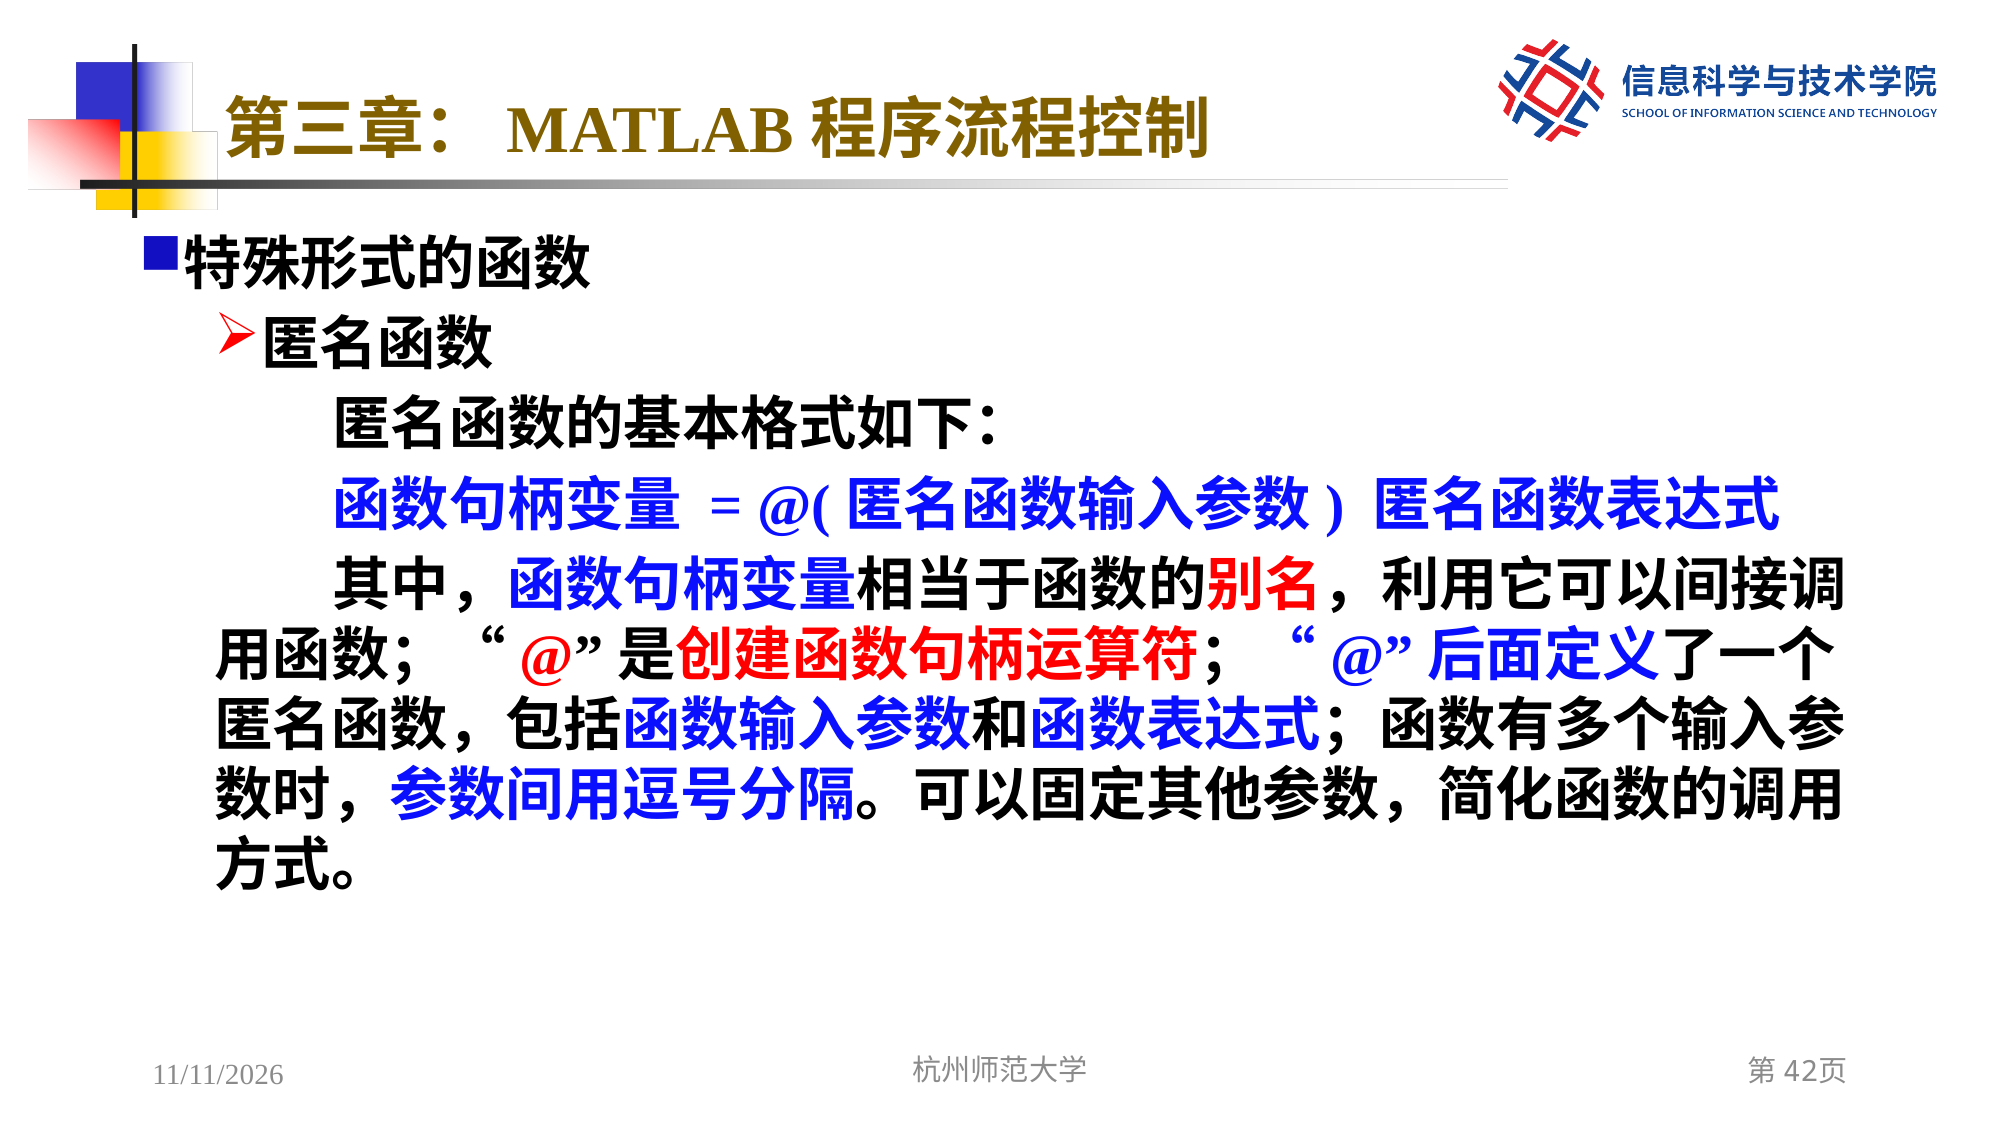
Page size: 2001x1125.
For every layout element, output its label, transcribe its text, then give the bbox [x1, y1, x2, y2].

list 特殊形式的函数 匿名函数 匿名函数的基本格式如下： 函数句柄变量 = @(匿名函数输入参数) 匿名函数表达式 其中，函数句柄变量相当于函数的别名，利用它可以间接调用函数；“@”是创建函数句柄运算符；“@”后面定义了一个匿名函数，包括函数输入参数和函数表达式；函数有多个输入参数时，参数间用逗号分隔。可以固定其他参数，简化函数的调用方式。 [87, 218, 1892, 964]
footer 杭州师范大学 [662, 1042, 1338, 1103]
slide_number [137, 1042, 588, 1103]
slide_number 第42页 [1412, 1042, 1863, 1103]
title 第三章：MATLAB程序流程控制 [208, 87, 1490, 176]
picture [28, 39, 1937, 218]
